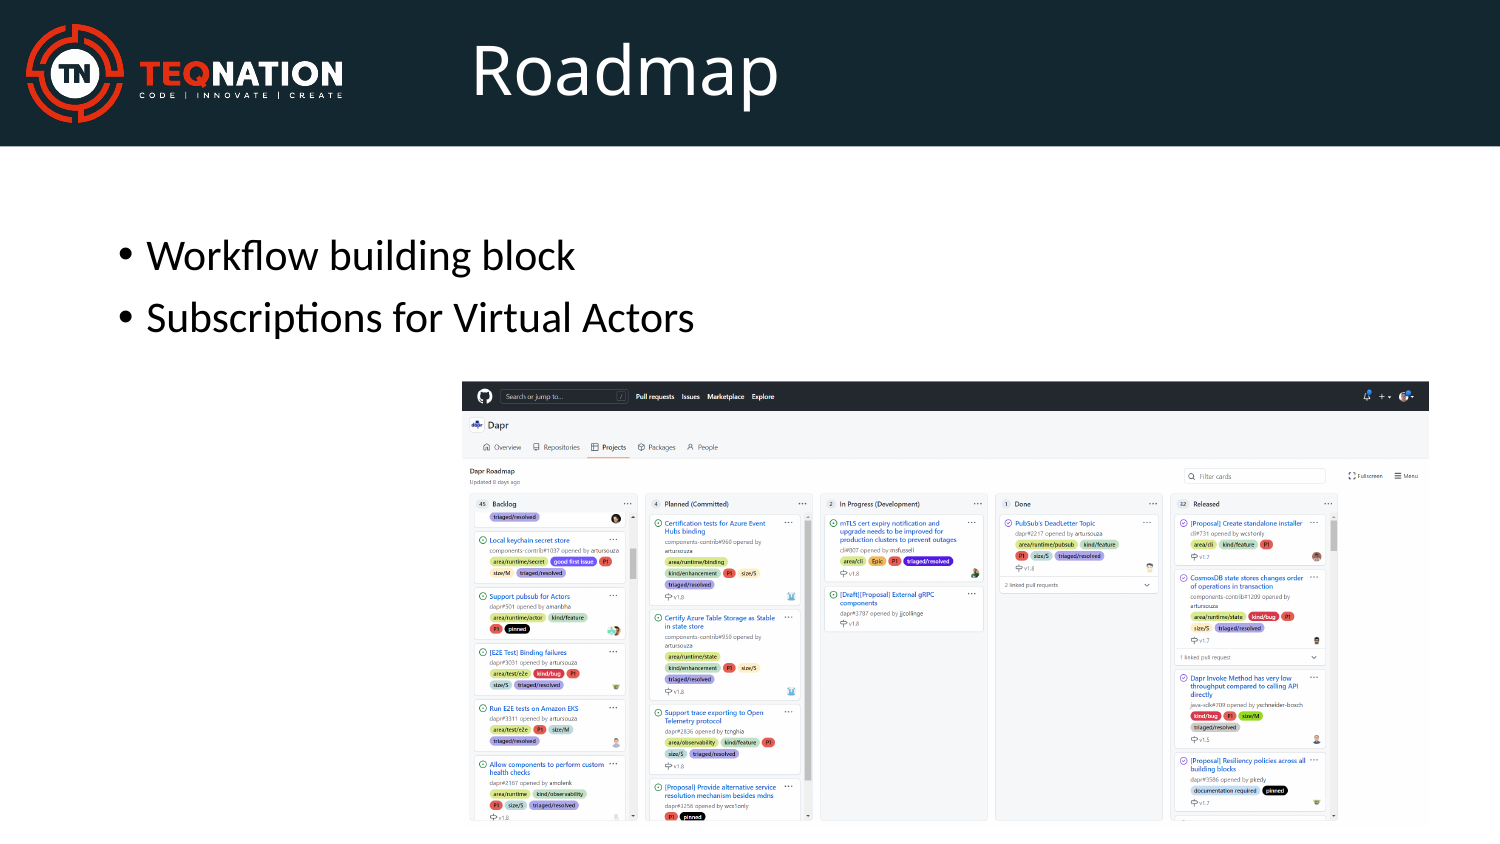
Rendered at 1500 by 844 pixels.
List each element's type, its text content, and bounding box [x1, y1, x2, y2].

picture [26, 24, 342, 123]
list Workflow building block Subscriptions for Virtual Actors [103, 224, 1397, 760]
picture [462, 381, 1429, 828]
title Roadmap [455, 0, 1500, 155]
text_box [0, 0, 455, 147]
